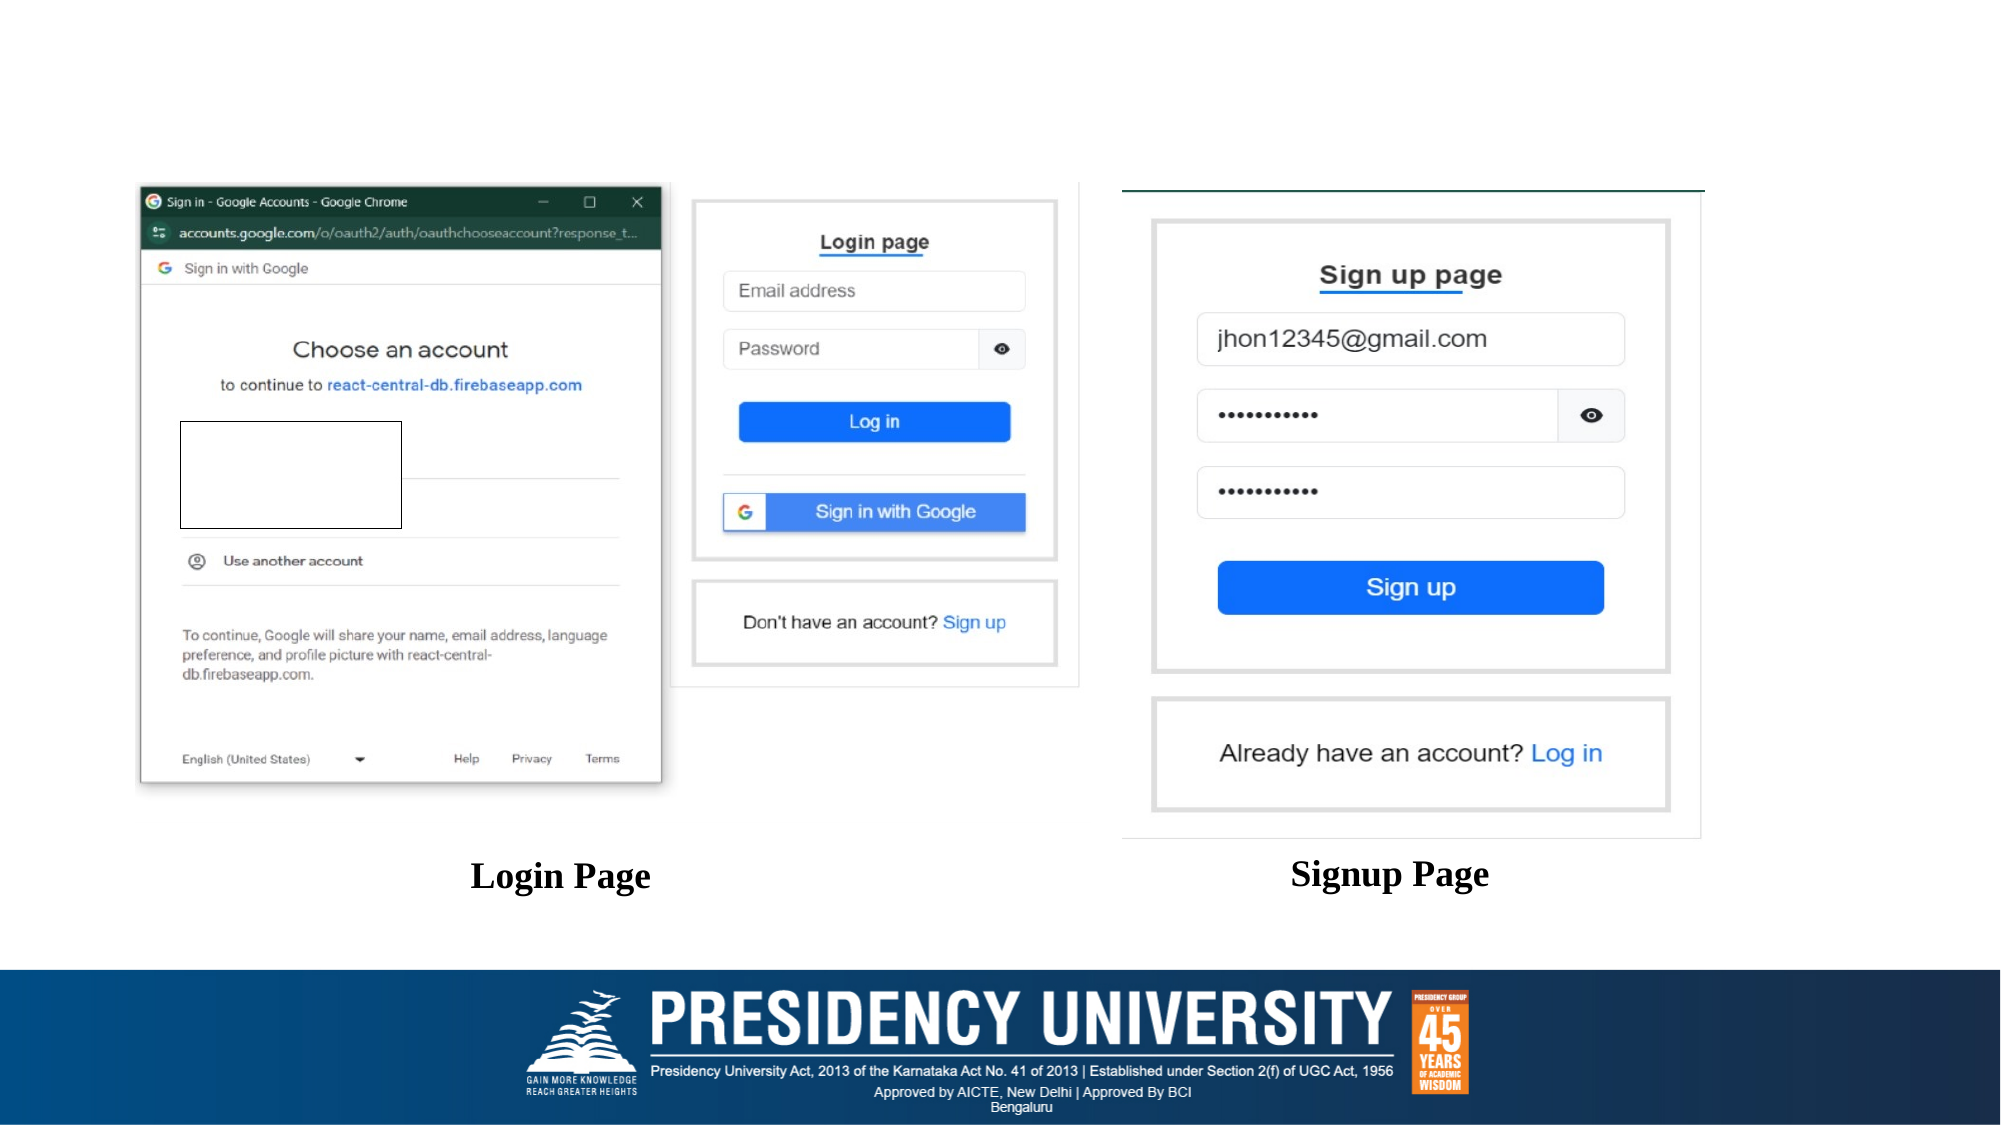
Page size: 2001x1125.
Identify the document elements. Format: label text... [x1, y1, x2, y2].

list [135, 182, 1091, 823]
picture [0, 0, 2001, 1125]
text_box Login Page [455, 843, 723, 904]
text_box Signup Page [1275, 843, 1553, 902]
